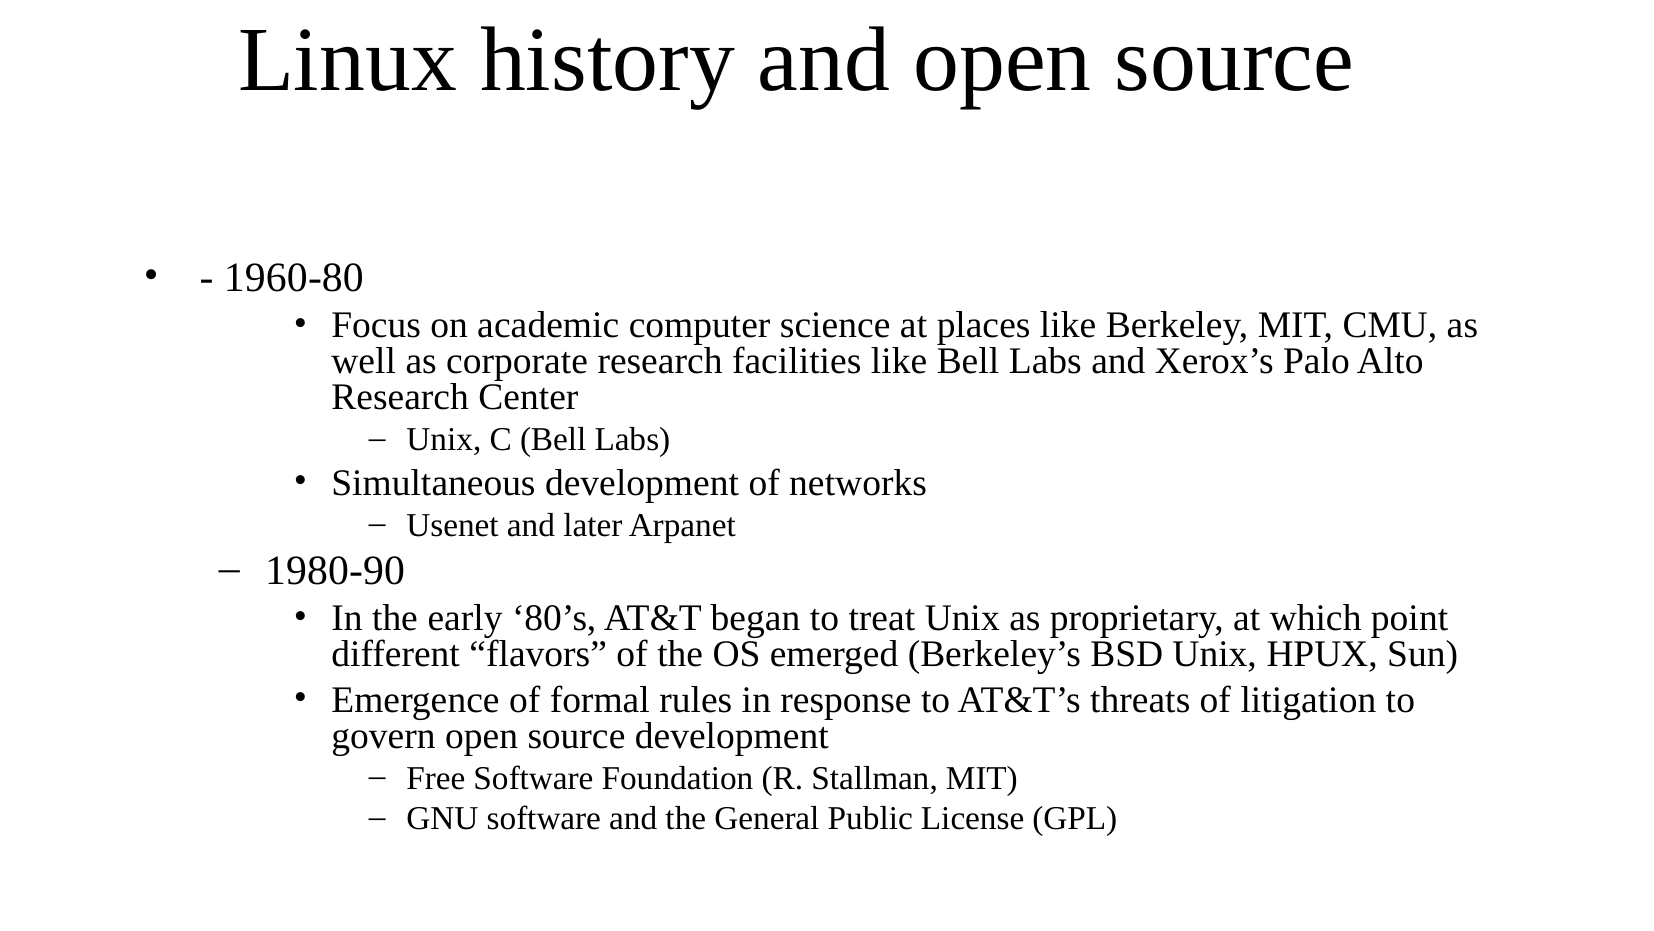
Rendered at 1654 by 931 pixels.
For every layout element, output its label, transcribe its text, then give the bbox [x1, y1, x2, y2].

text_box - 1960-80 Focus on academic computer science at places like Berkeley, MIT, CMU, as well as corporate research facilities like Bell Labs and Xerox’s Palo Alto Research Center Unix, C (Bell Labs) Simultaneous development of networks Usenet and later Arpanet 1980-90 In the early ‘80’s, AT&T began to treat Unix as proprietary, at which point different “flavors” of the OS emerged (Berkeley’s BSD Unix, HPUX, Sun) Emergence of formal rules in response to AT&T’s threats of litigation to govern open source development Free Software Foundation (R. Stallman, MIT) GNU software and the General Public License (GPL) [129, 251, 1535, 846]
text_box Linux history and open source [94, 0, 1500, 132]
